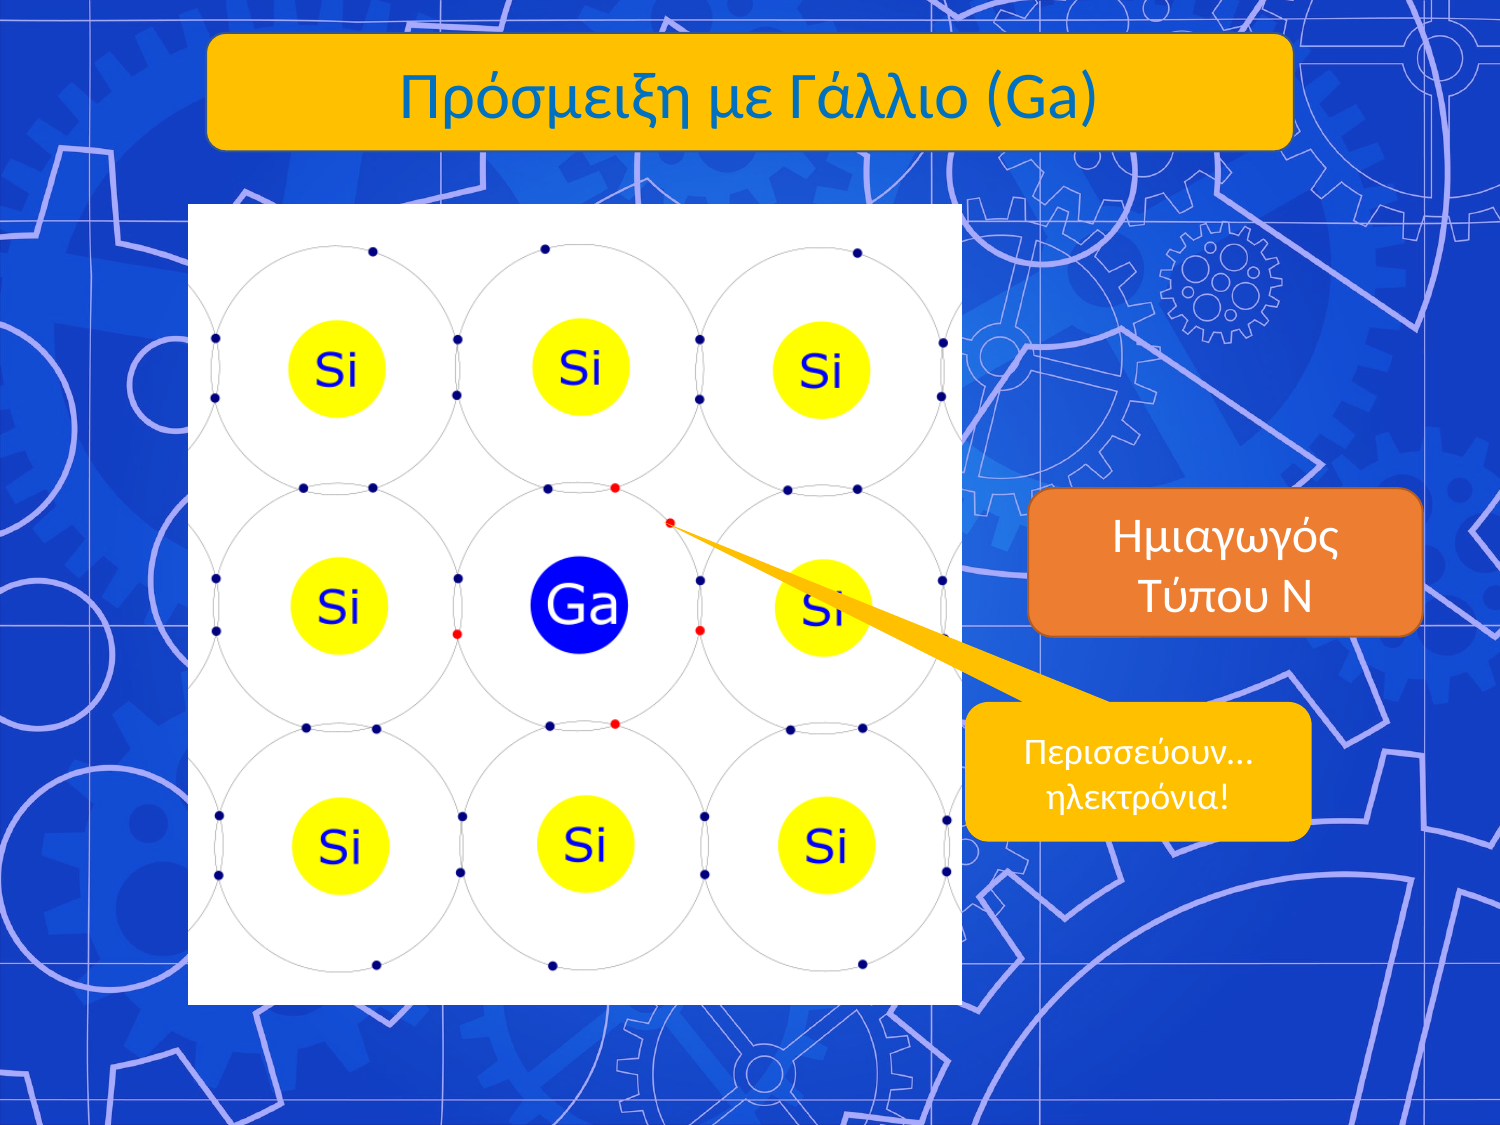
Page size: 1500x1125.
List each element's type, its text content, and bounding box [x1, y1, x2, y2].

text_box Ημιαγωγός Τύπου N [1027, 487, 1424, 638]
text_box Πρόσμειξη με Γάλλιο (Ga) [204, 31, 1295, 153]
picture [0, 0, 1500, 1125]
text_box Περισσεύουν… ηλεκτρόνια! [962, 641, 1313, 843]
